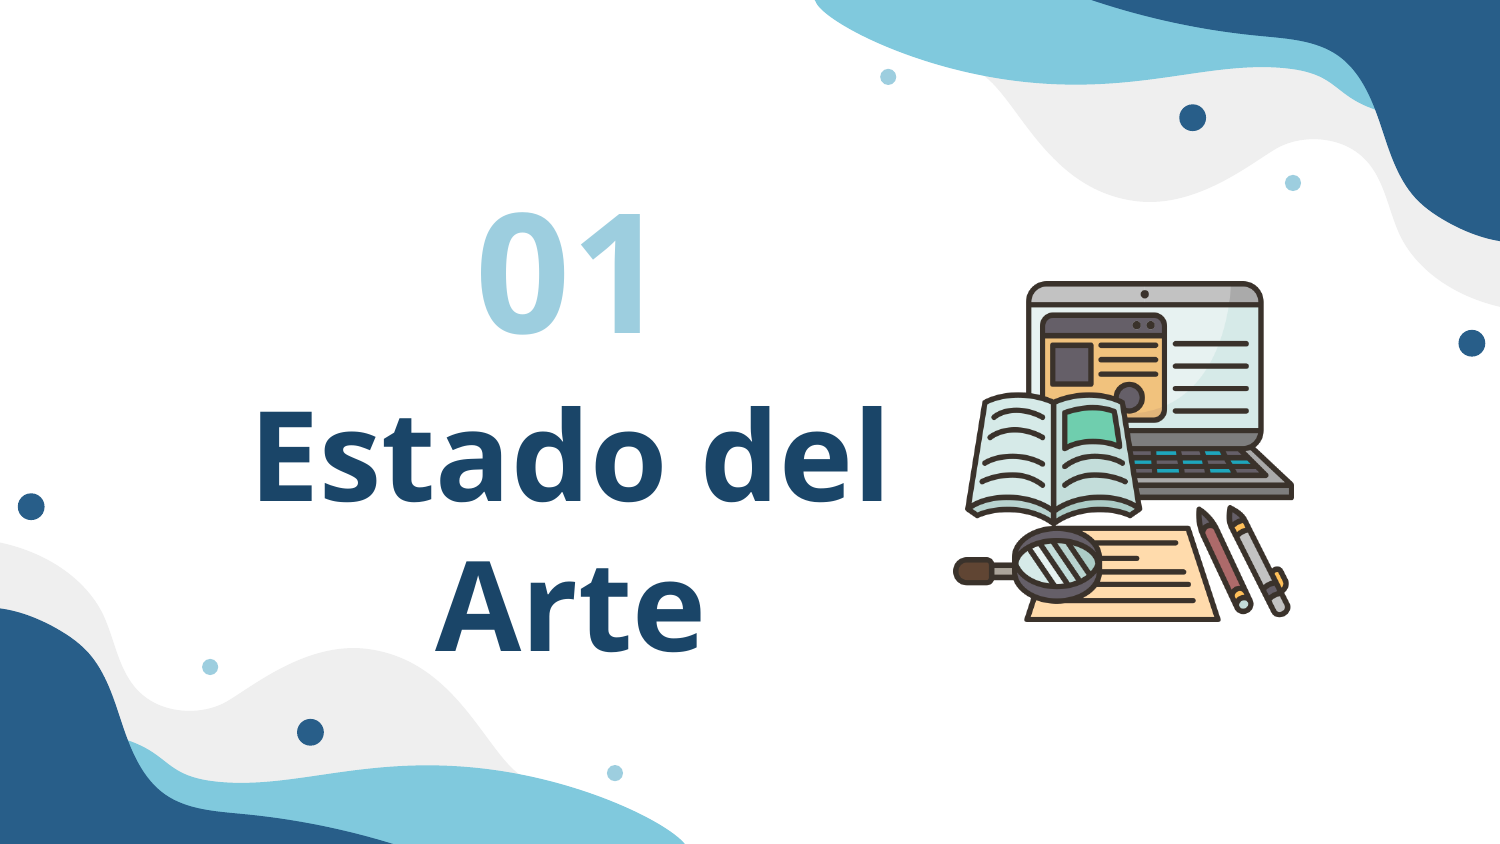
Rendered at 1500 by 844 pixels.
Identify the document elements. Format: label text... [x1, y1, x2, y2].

title Estado del Arte [206, 361, 937, 692]
picture [953, 281, 1294, 622]
title 01 [446, 151, 696, 382]
